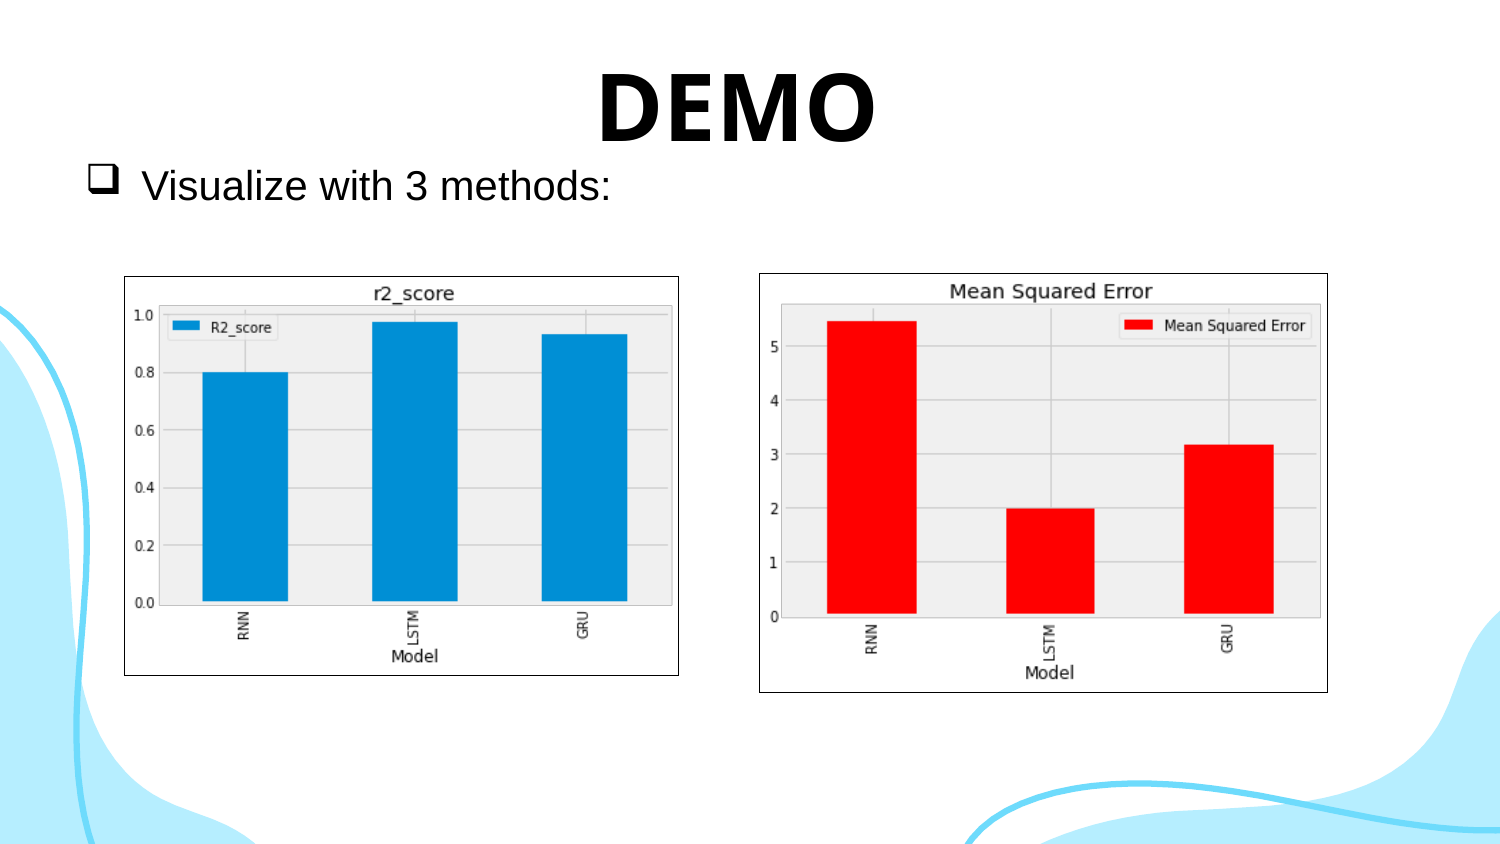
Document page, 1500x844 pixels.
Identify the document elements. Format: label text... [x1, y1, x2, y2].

picture [124, 276, 679, 676]
picture [759, 273, 1328, 693]
text_box Visualize with 3 methods: [70, 151, 1489, 377]
title DEMO [104, 32, 1369, 127]
